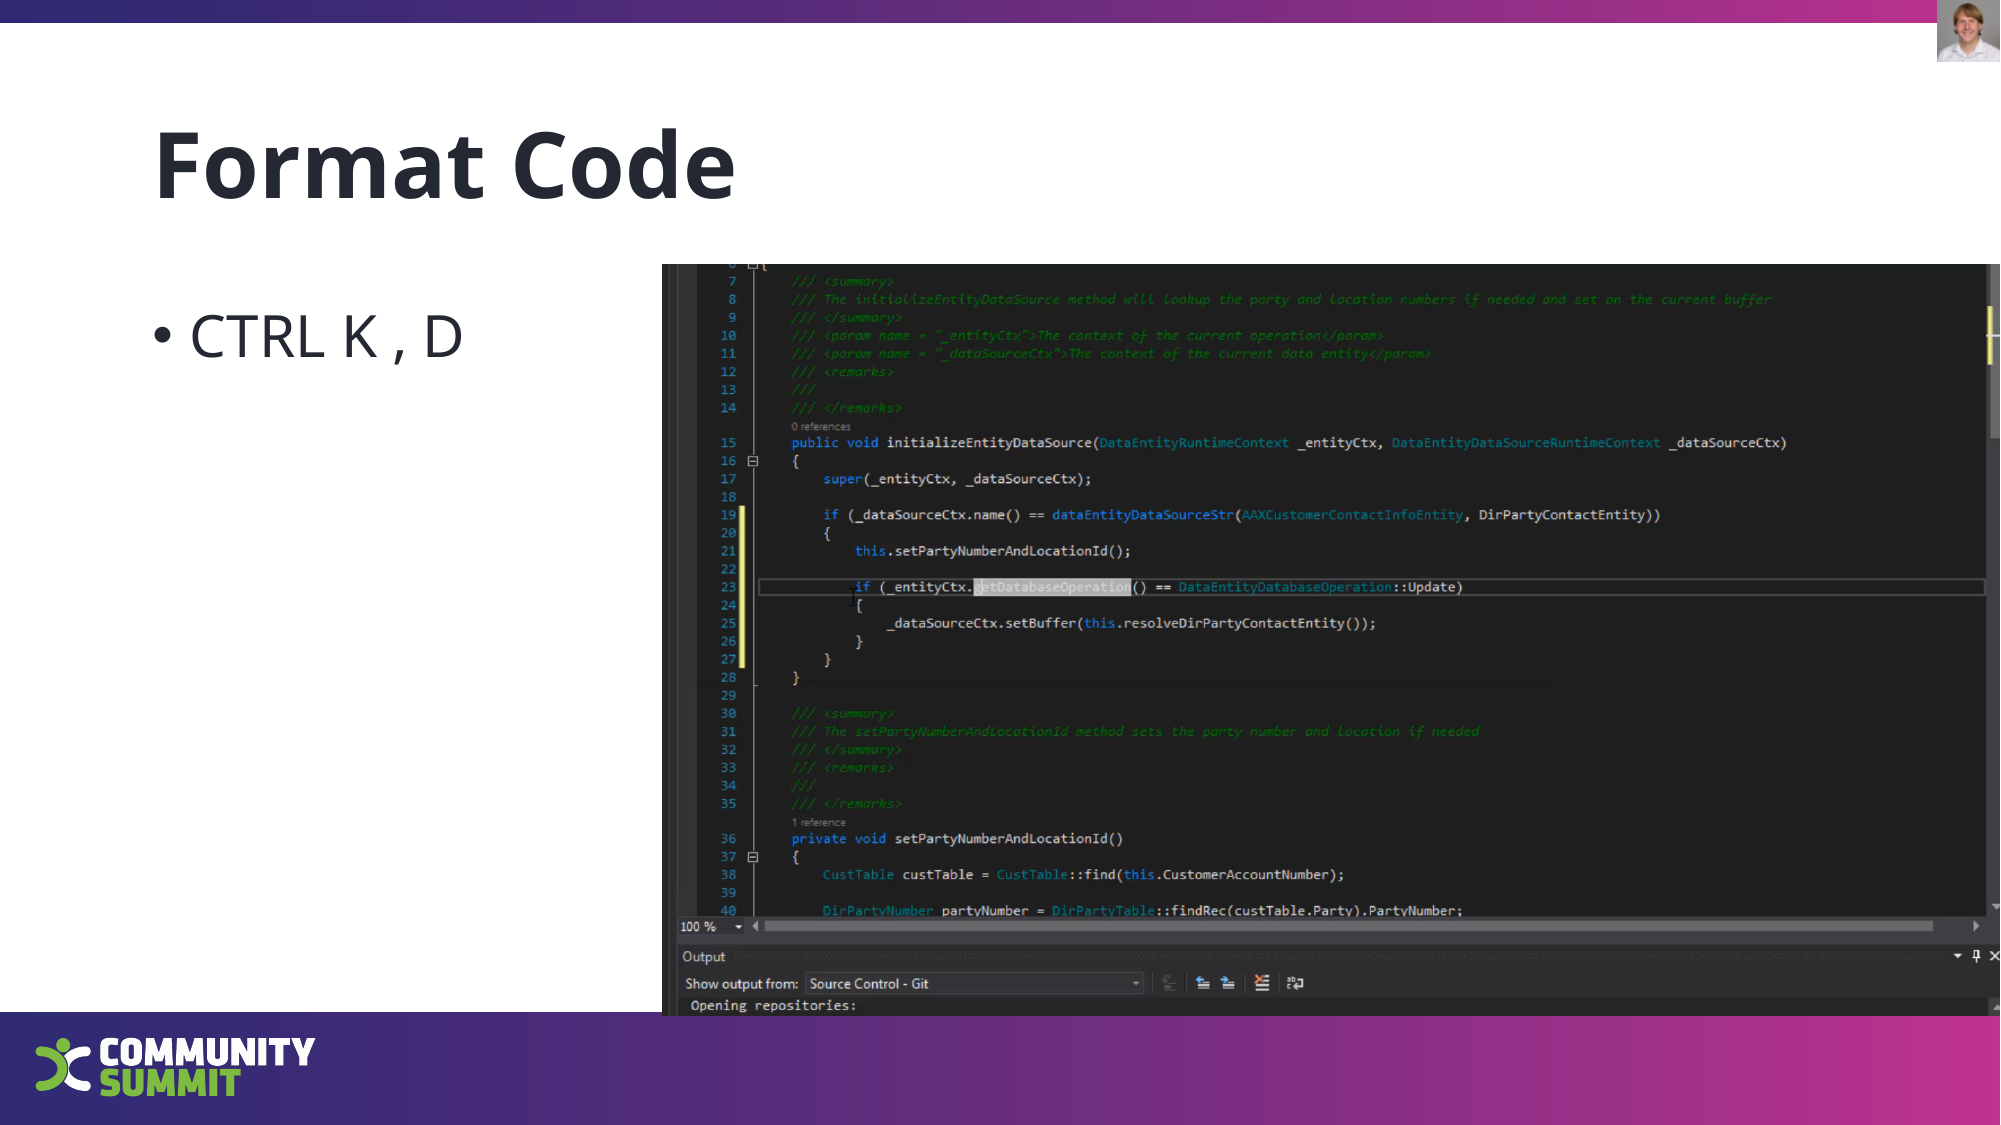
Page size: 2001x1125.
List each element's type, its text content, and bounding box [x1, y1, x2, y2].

title Format Code [137, 59, 1863, 278]
picture [0, 0, 2000, 62]
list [661, 264, 2000, 1017]
picture [0, 1012, 2000, 1125]
list CTRL K , D [137, 299, 661, 1014]
